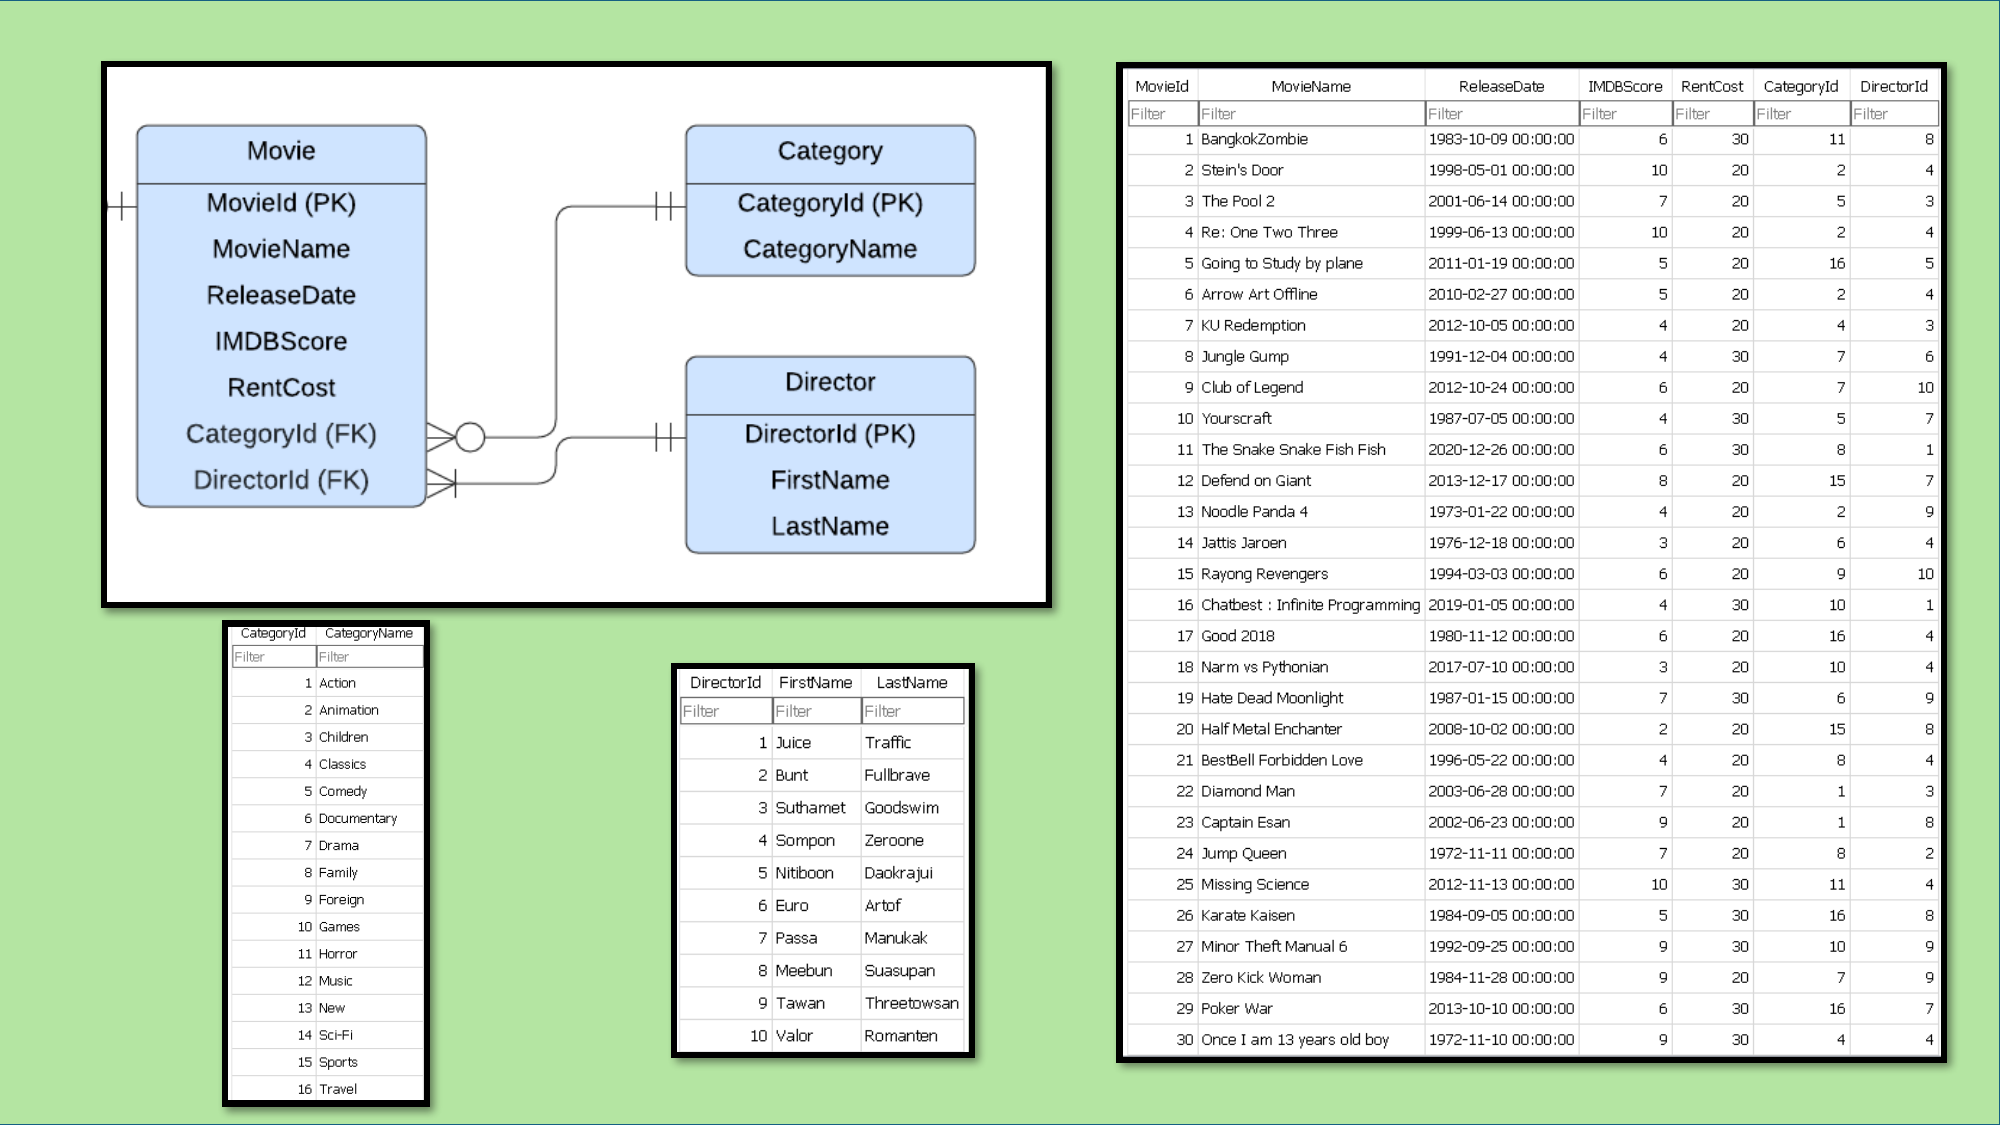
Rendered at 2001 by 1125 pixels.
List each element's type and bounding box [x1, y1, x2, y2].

picture [1122, 67, 1942, 1058]
picture [676, 668, 970, 1053]
picture [227, 626, 425, 1101]
picture [106, 66, 1047, 603]
text_box [0, 0, 2000, 1125]
